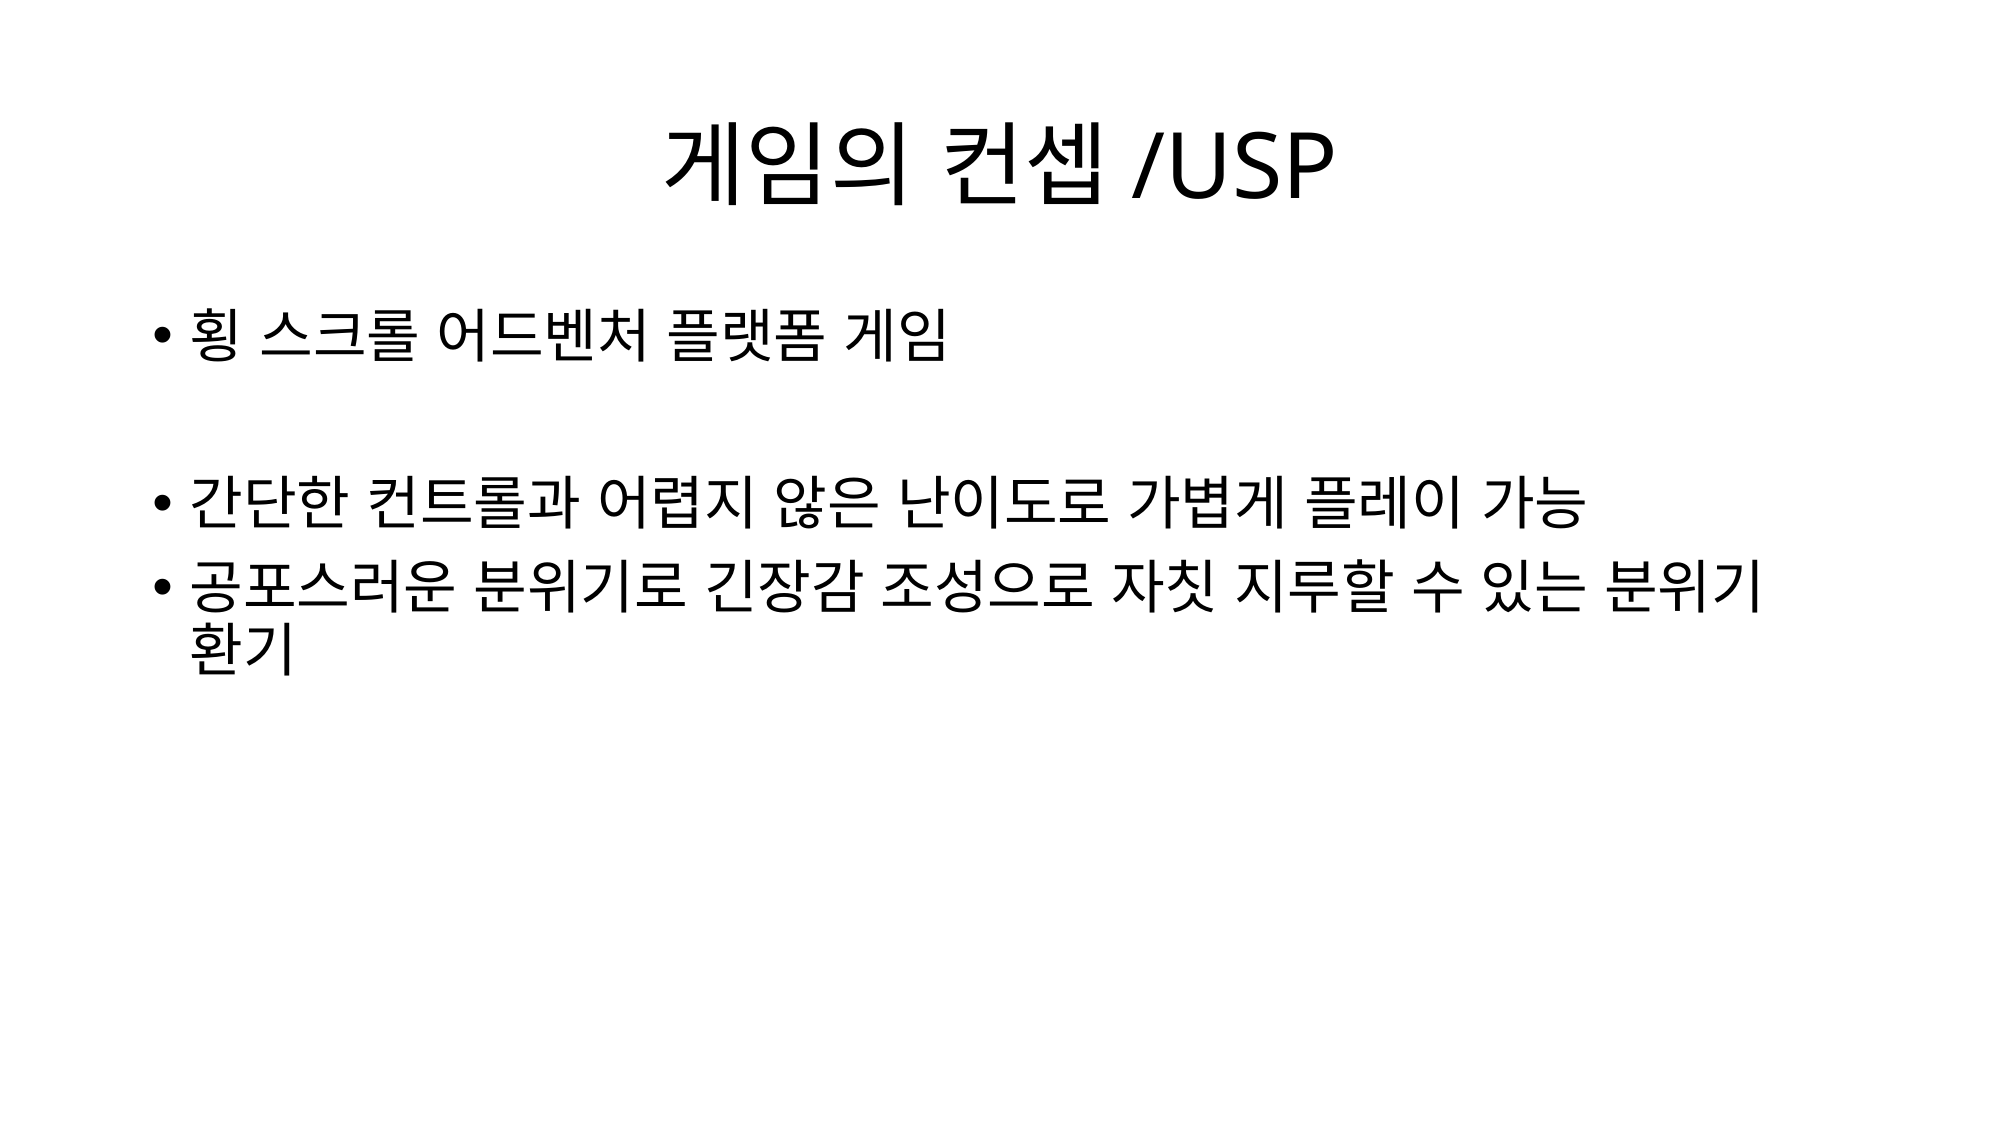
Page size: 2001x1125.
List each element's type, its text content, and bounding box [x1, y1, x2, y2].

title 게임의 컨셉/USP [137, 59, 1863, 278]
list 횡 스크롤 어드벤처 플랫폼 게임 간단한 컨트롤과 어렵지 않은 난이도로 가볍게 플레이 가능 공포스러운 분위기로 긴장감 조성으로 자칫 지루할 수 있는 분위기 환기 [137, 299, 1863, 1014]
